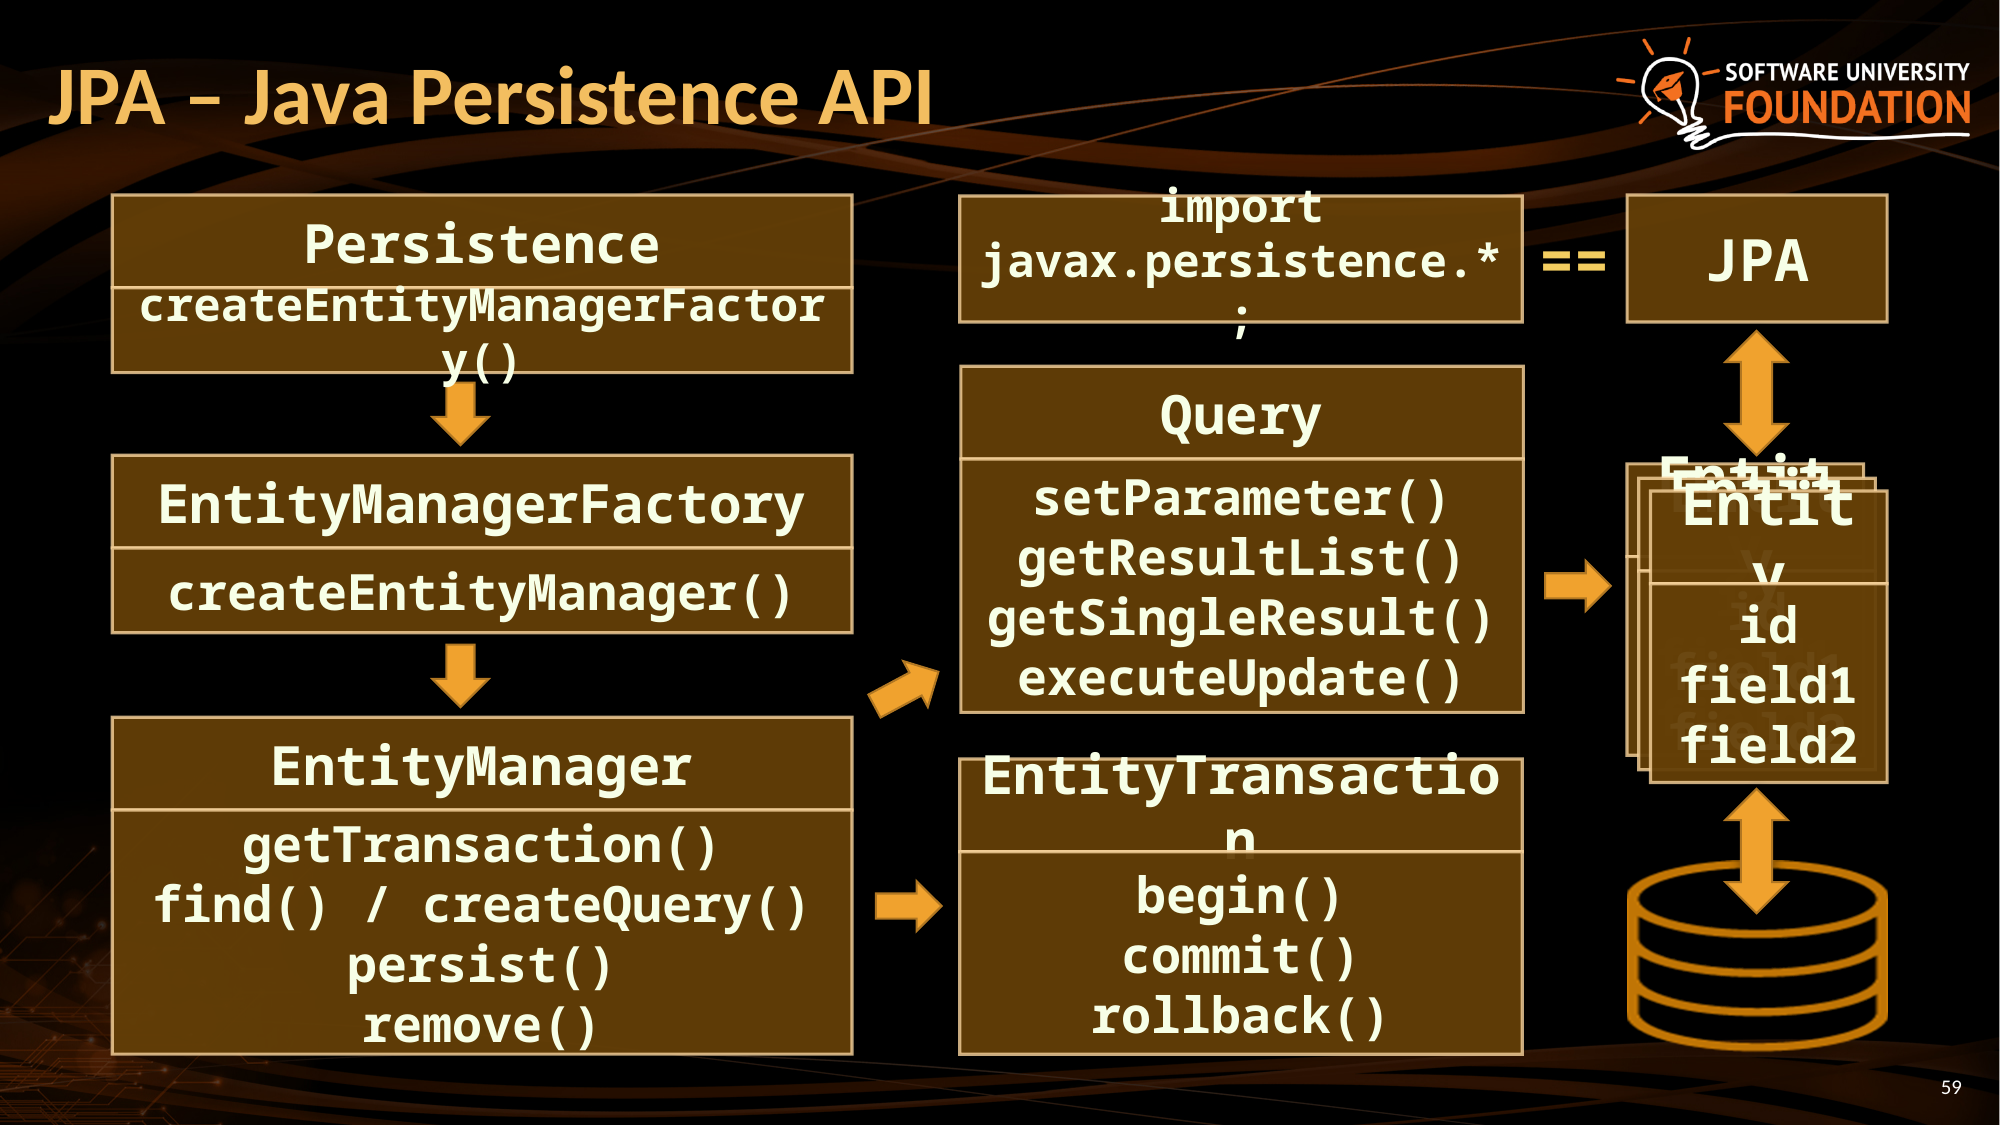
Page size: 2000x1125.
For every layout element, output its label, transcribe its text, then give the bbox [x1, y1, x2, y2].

text_box [429, 643, 492, 709]
text_box JPA [1626, 194, 1888, 323]
text_box [1722, 329, 1791, 457]
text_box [112, 455, 853, 633]
text_box import javax.persistence.*; [959, 195, 1523, 323]
text_box [874, 878, 944, 934]
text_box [959, 758, 1523, 1055]
slide_number 59 [1897, 1070, 1968, 1103]
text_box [112, 717, 853, 1055]
picture [0, 0, 2000, 1125]
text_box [1627, 463, 1888, 783]
text_box [1544, 558, 1613, 614]
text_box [112, 194, 853, 373]
text_box [866, 659, 940, 719]
text_box [429, 381, 492, 447]
text_box [1722, 787, 1791, 860]
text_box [960, 366, 1524, 713]
title JPA – Java Persistence API [30, 6, 1602, 189]
text_box == [1525, 215, 1625, 301]
